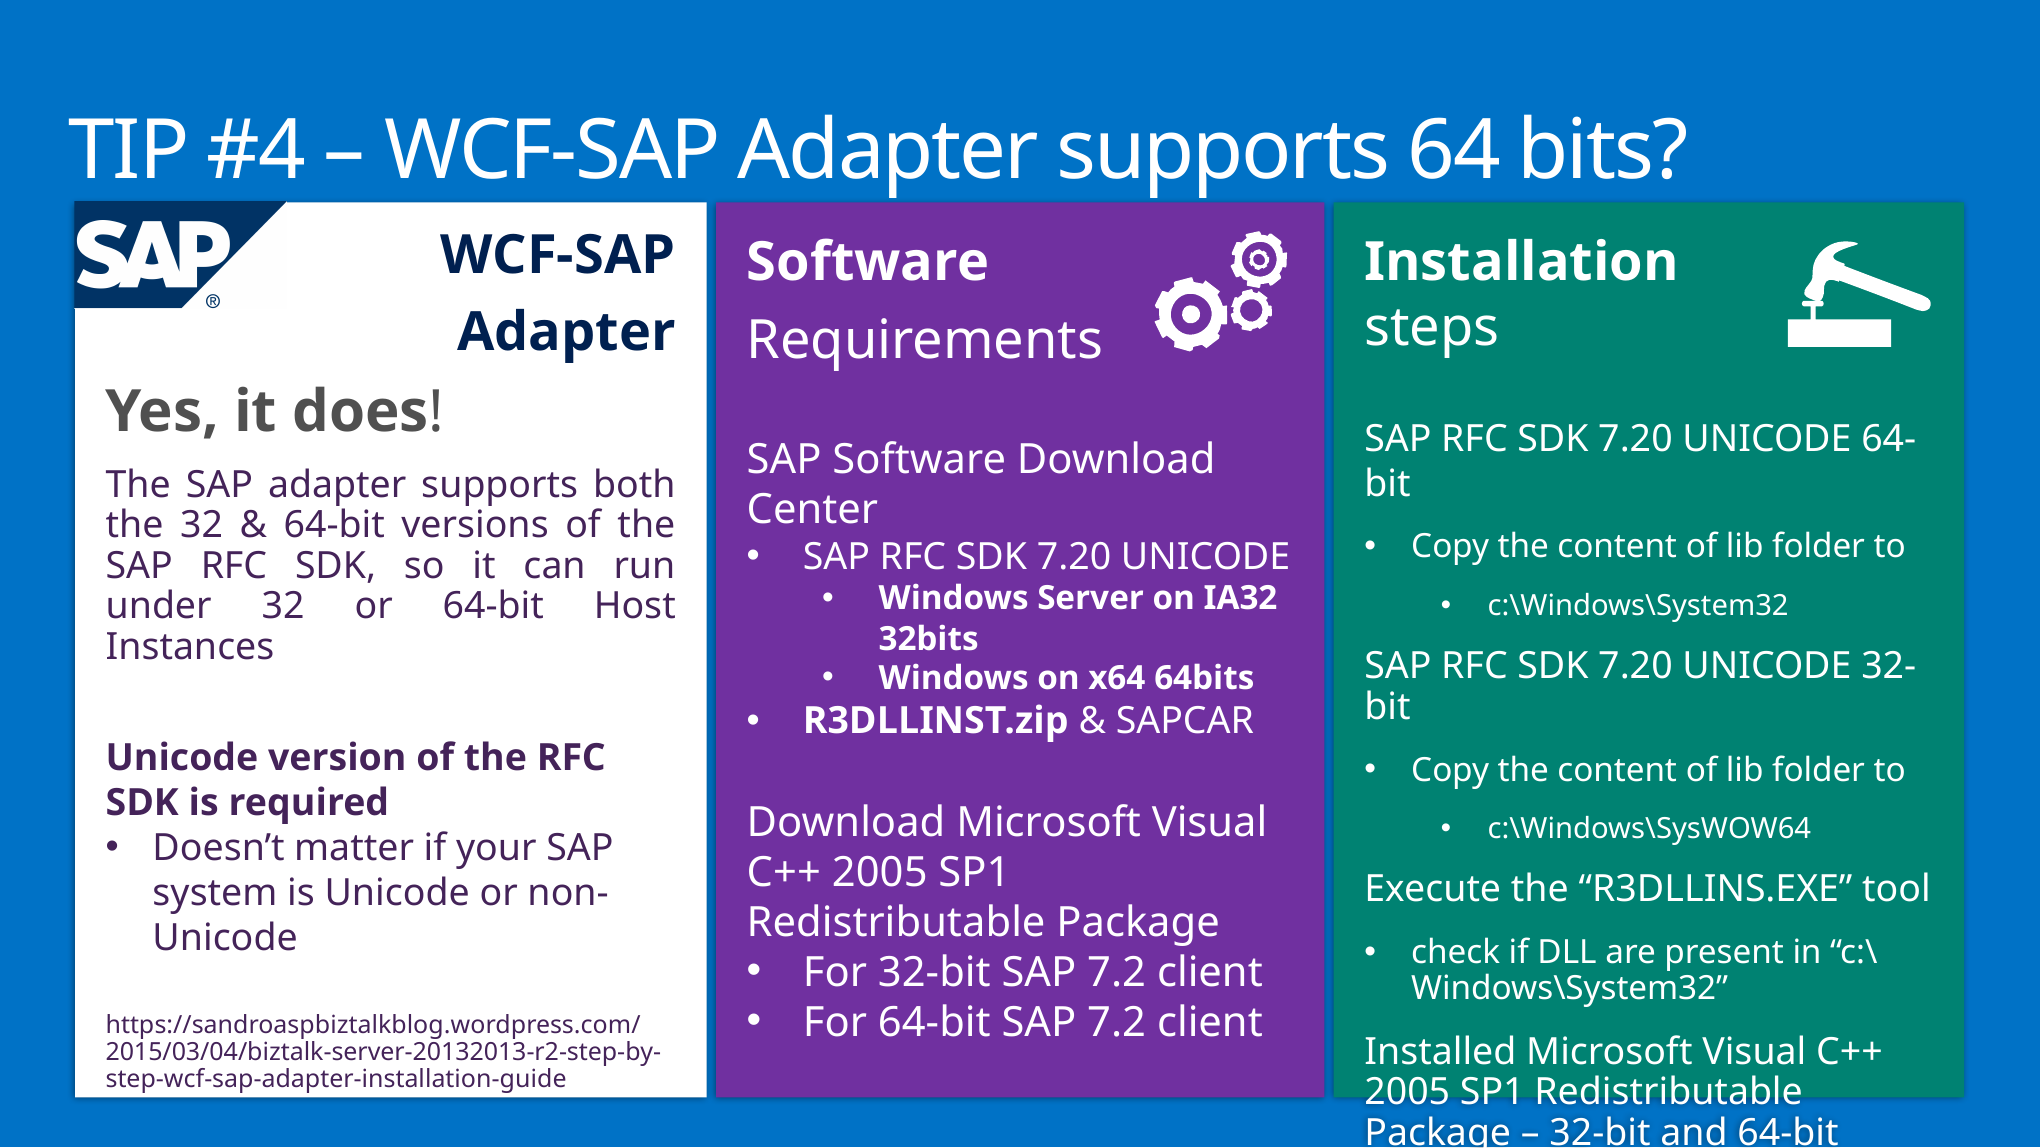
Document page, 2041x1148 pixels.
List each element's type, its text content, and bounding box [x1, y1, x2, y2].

text_box [1230, 231, 1288, 289]
text_box [1230, 289, 1272, 332]
text_box Software Requirements SAP Software Download Center SAP RFC SDK 7.20 UNICODE Windows Server on IA32 32bits Windows on x64 64bits R3DLLINST.zip & SAPCAR Download Microsoft Visual C++ 2005 SP1 Redistributable Package For 32-bit SAP 7.2 client For 64-bit SAP 7.2 client [716, 202, 1325, 1098]
picture [70, 197, 288, 309]
text_box [1154, 277, 1228, 352]
text_box Installation steps SAP RFC SDK 7.20 UNICODE 64-bit Copy the content of lib folder to c:\Windows\System32 SAP RFC SDK 7.20 UNICODE 32-bit Copy the content of lib folder to c:\Windows\SysWOW64 Execute the “R3DLLINS.EXE” tool check if DLL are present in “c:\Windows\System32” Installed Microsoft Visual C++ 2005 SP1 Redistributable Package – 32-bit and 64-bit [1333, 202, 1965, 1098]
text_box TIP #4 – WCF-SAP Adapter supports 64 bits? [45, 48, 1996, 199]
text_box [1787, 241, 1931, 347]
text_box WCF-SAP Adapter Yes, it does! The SAP adapter supports both the 32 & 64-bit versions of the SAP RFC SDK, so it can run under 32 or 64-bit Host Instances Unicode version of the RFC SDK is required Doesn’t matter if your SAP system is Unicode or non-Unicode https://sandroaspbiztalkblog.wordpress.com/2015/03/04/biztalk-server-20132013-r2-step-by-step-wcf-sap-adapter-installation-guide/ [75, 202, 707, 1098]
